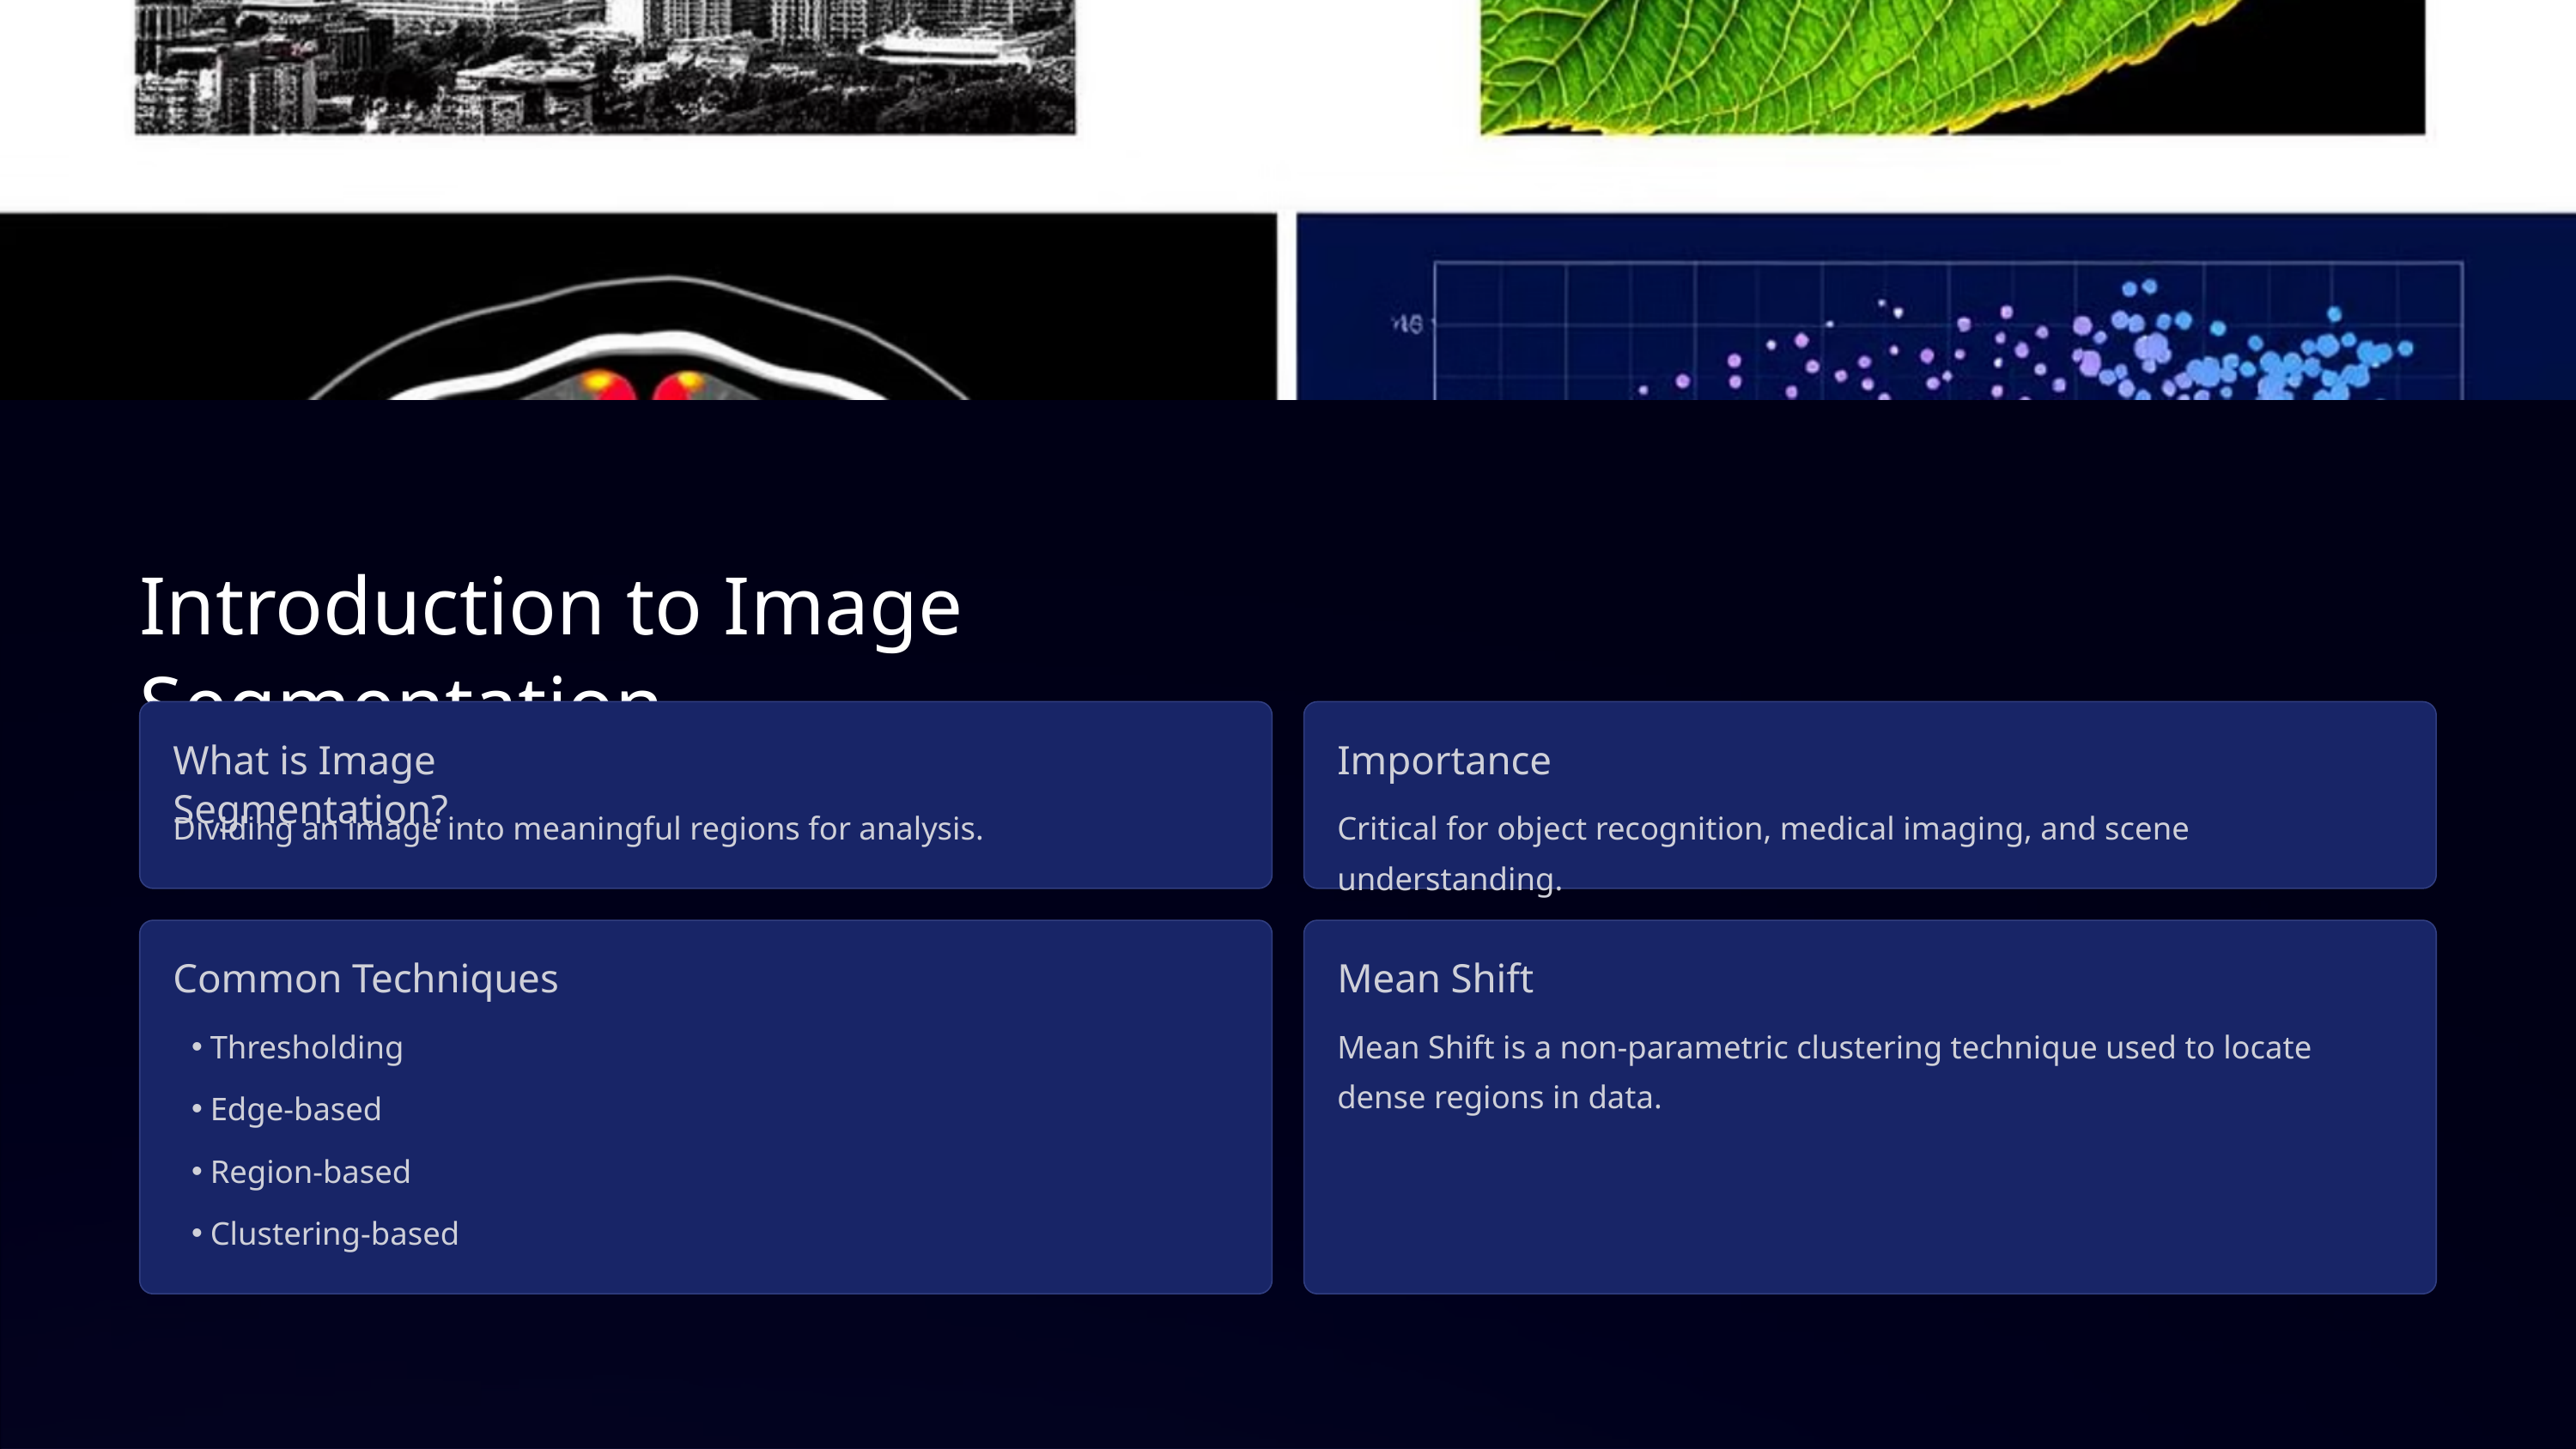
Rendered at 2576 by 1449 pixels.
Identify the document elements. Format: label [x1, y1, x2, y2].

text_box [173, 1209, 1239, 1261]
text_box [0, 0, 2576, 1449]
text_box [173, 734, 707, 785]
text_box [173, 1084, 1239, 1137]
text_box [138, 700, 1273, 889]
text_box [173, 1147, 1239, 1199]
text_box [138, 919, 1273, 1295]
text_box [173, 1022, 1239, 1075]
text_box [1337, 953, 1737, 1004]
text_box [1303, 919, 2438, 1295]
text_box [173, 803, 1239, 856]
text_box [1337, 734, 1737, 785]
text_box [1337, 803, 2403, 856]
text_box [1303, 700, 2438, 889]
text_box [173, 953, 573, 1004]
text_box [139, 554, 1427, 676]
text_box [1337, 1022, 2403, 1148]
